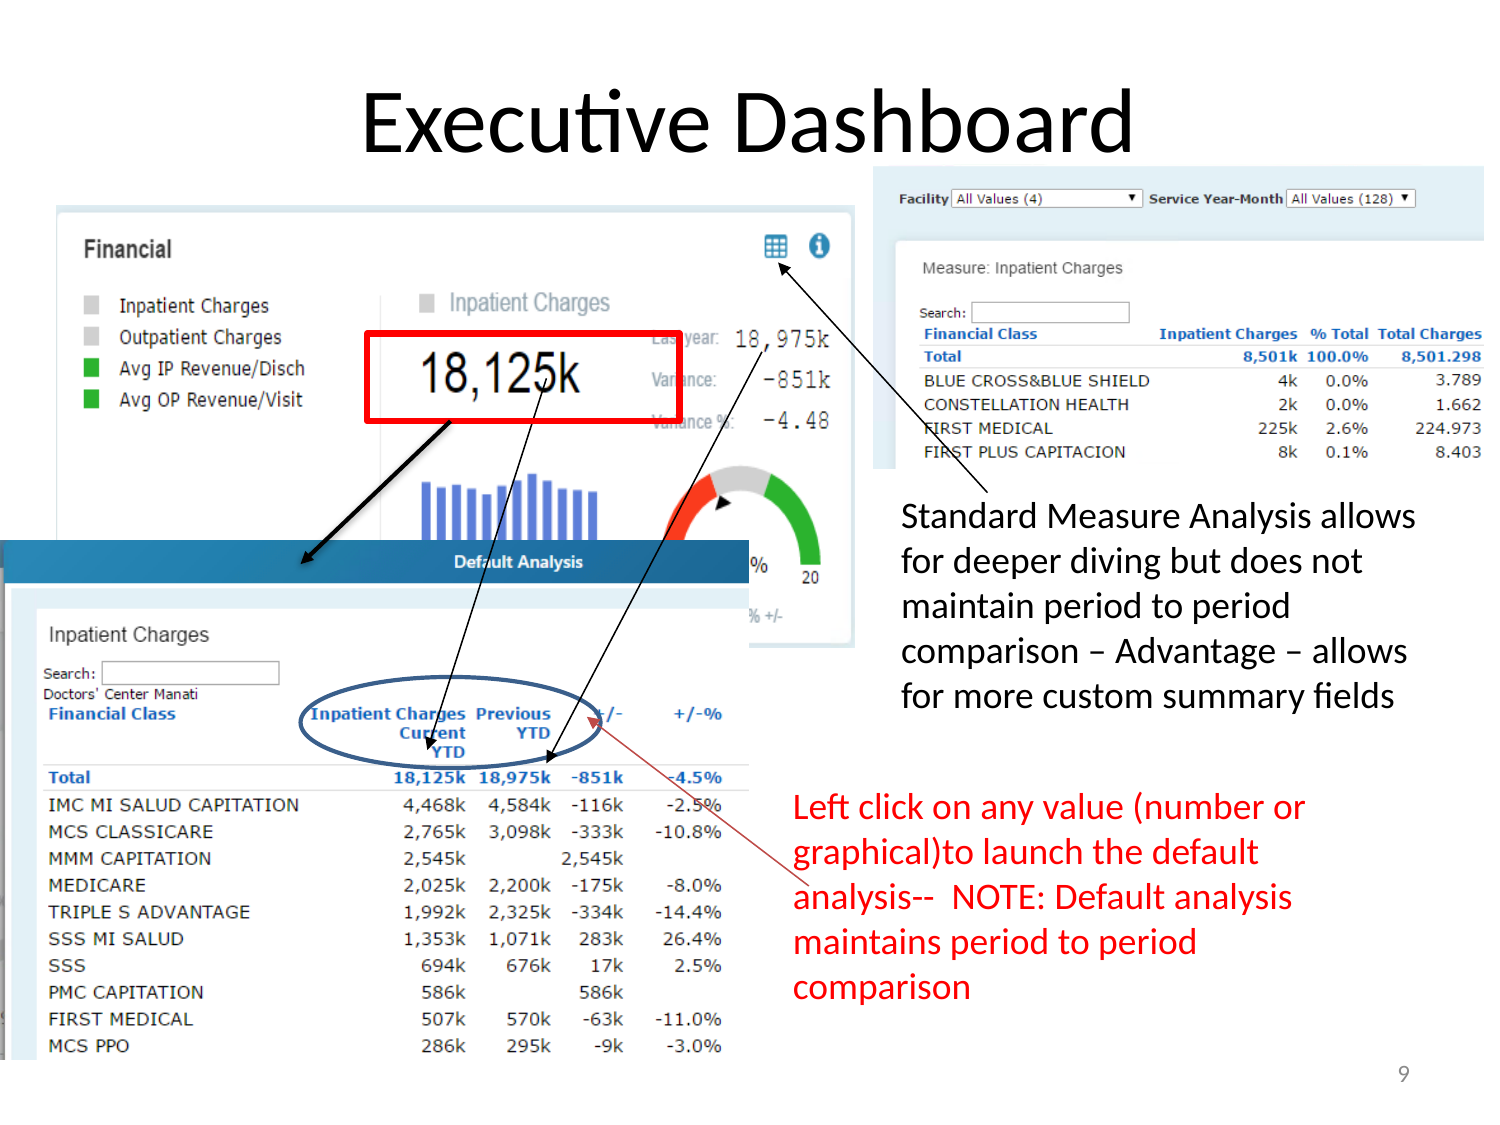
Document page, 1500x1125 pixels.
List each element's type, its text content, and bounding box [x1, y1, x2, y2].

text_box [586, 716, 810, 887]
picture [0, 204, 856, 1060]
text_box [300, 420, 451, 565]
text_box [777, 262, 988, 493]
slide_number 9 [1074, 1042, 1425, 1103]
picture [873, 163, 1484, 470]
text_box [427, 378, 547, 751]
text_box Left click on any value (number or graphical)to launch the default analysis-- NOTE: Default analysis maintains period to period comparison [778, 774, 1330, 1015]
title Executive Dashboard [73, 21, 1424, 210]
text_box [546, 351, 763, 764]
text_box Standard Measure Analysis allows for deeper diving but does not maintain period to period comparison – Advantage – allows for more custom summary fields [886, 483, 1449, 724]
